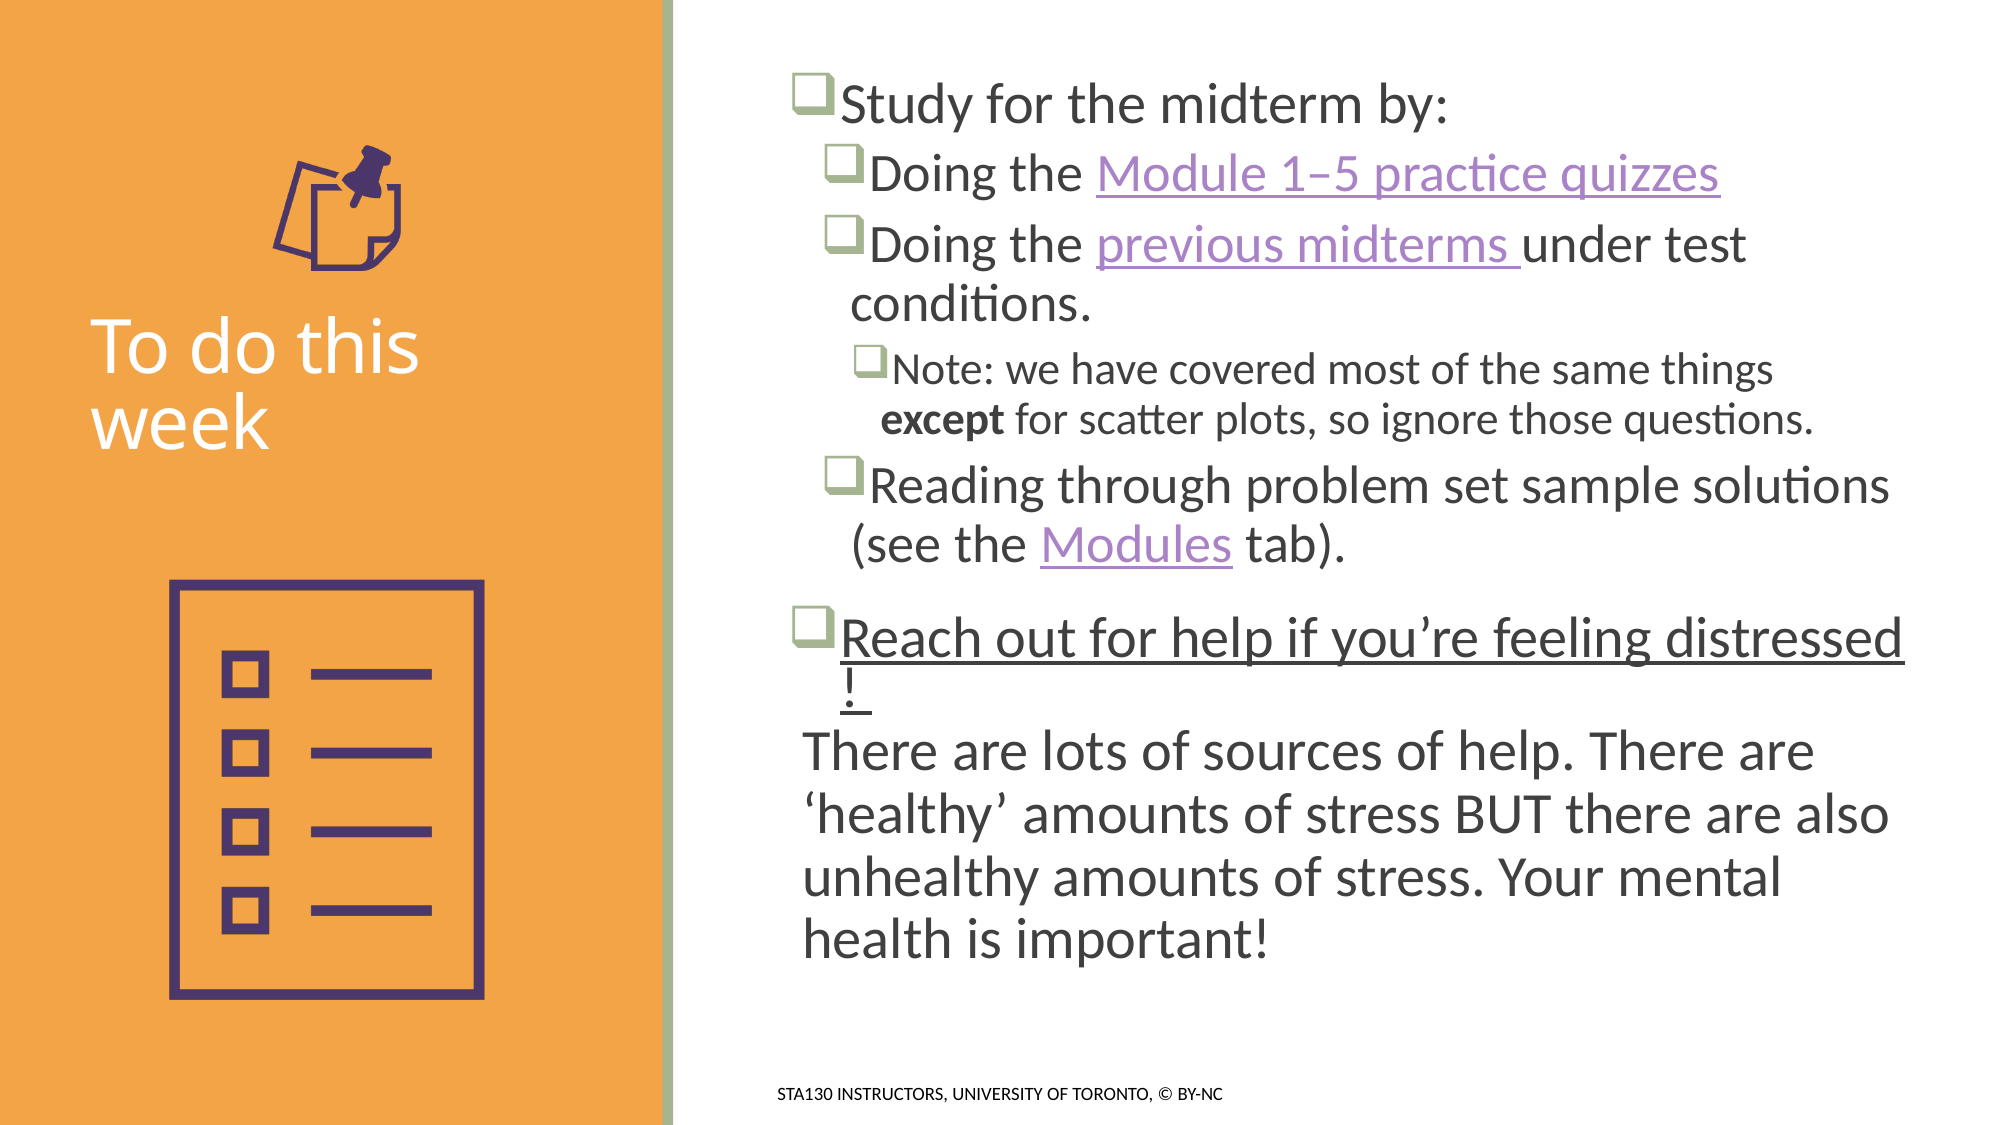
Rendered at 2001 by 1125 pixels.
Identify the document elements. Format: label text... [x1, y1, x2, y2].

list Study for the midterm by: Doing the Module 1–5 practice quizzes Doing the previous midterms under test conditions. Note: we have covered most of the same things except for scatter plots, so ignore those questions. Reading through problem set sample solutions (see the Modules tab). Reach out for help if you’re feeling distressed! There are lots of sources of help. There are ‘healthy’ amounts of stress BUT there are also unhealthy amounts of stress. Your mental health is important! [787, 66, 1908, 1079]
footer STA130 Instructors, University of Toronto, © BY-NC [604, 1078, 1396, 1107]
title To do this week [75, 97, 600, 473]
picture [74, 537, 579, 1043]
picture [261, 134, 413, 286]
